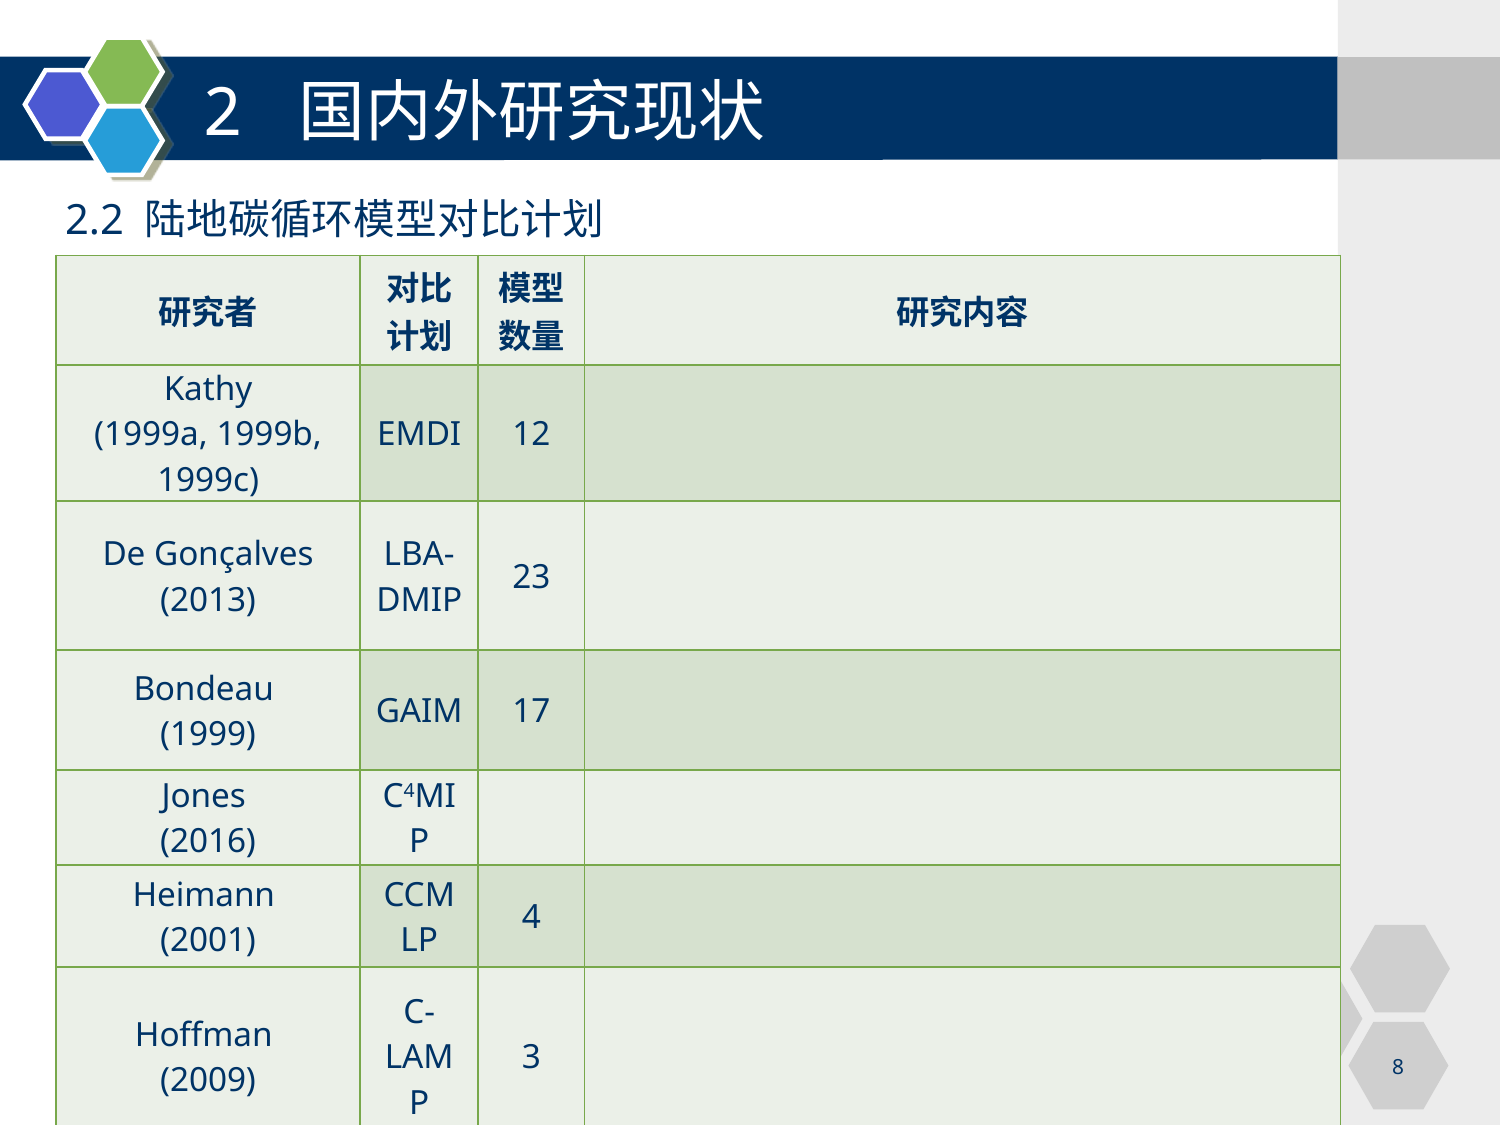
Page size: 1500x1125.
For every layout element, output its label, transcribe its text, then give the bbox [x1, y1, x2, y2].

table_cell 12 [479, 366, 584, 500]
table_cell De Gonçalves (2013) [57, 502, 359, 649]
table_cell GAIM [361, 651, 477, 769]
title 2 国内外研究现状 [187, 62, 1301, 156]
table_cell CCMLP [361, 866, 477, 966]
table_header 研究内容 [585, 256, 1340, 364]
table_cell C4MIP [361, 771, 477, 864]
table_header 研究者 [57, 256, 359, 364]
table_cell EMDI [361, 366, 477, 500]
table_cell Heimann (2001) [57, 866, 359, 966]
table_cell Hoffman (2009) [57, 968, 359, 1125]
table_cell [585, 502, 1340, 649]
table_cell 3 [479, 968, 584, 1125]
table_cell [585, 968, 1340, 1125]
table_cell [585, 651, 1340, 769]
table_cell C-LAMP [361, 968, 477, 1125]
table_cell [585, 366, 1340, 500]
table_cell 4 [479, 866, 584, 966]
table_cell [479, 771, 584, 864]
table_cell 17 [479, 651, 584, 769]
table_cell Bondeau (1999) [57, 651, 359, 769]
list 2.2 陆地碳循环模型对比计划 [49, 174, 1176, 244]
table_cell Jones (2016) [57, 771, 359, 864]
table_cell [585, 771, 1340, 864]
table_cell LBA-DMIP [361, 502, 477, 649]
table_cell [585, 866, 1340, 966]
slide_number 8 [1360, 1045, 1436, 1084]
table_cell 23 [479, 502, 584, 649]
table_cell Kathy (1999a, 1999b, 1999c) [57, 366, 359, 500]
table_header 对比计划 [361, 256, 477, 364]
table_header 模型数量 [479, 256, 584, 364]
